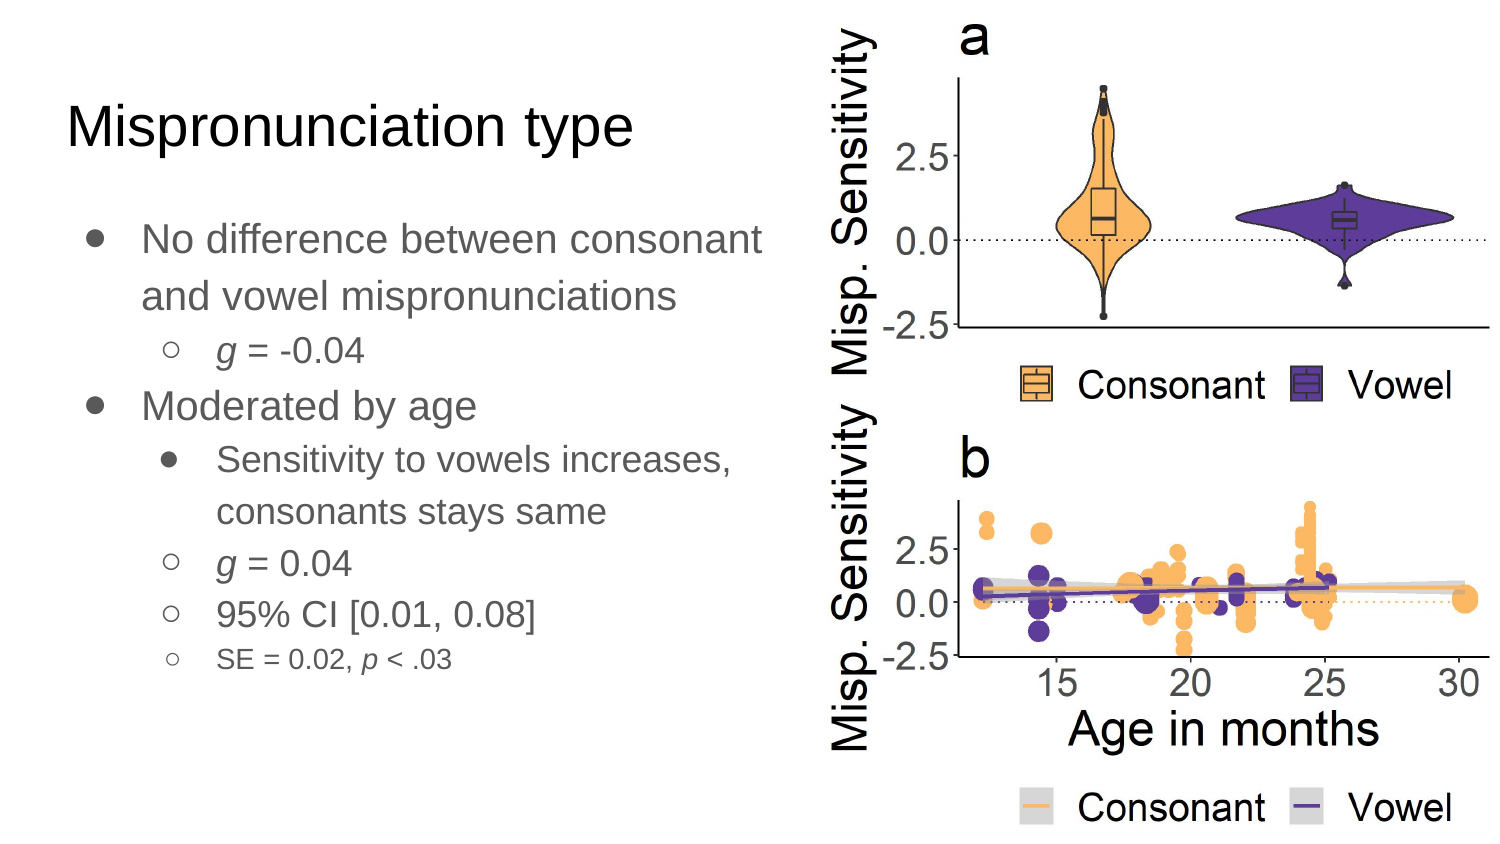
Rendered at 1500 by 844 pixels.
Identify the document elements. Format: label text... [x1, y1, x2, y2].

title Mispronunciation type [51, 72, 815, 167]
list No difference between consonant and vowel mispronunciations g = -0.04 Moderated by age Sensitivity to vowels increases, consonants stays same g = 0.04 95% CI [0.01, 0.08] SE = 0.02, p < .03 [51, 189, 786, 750]
picture [820, 1, 1500, 844]
